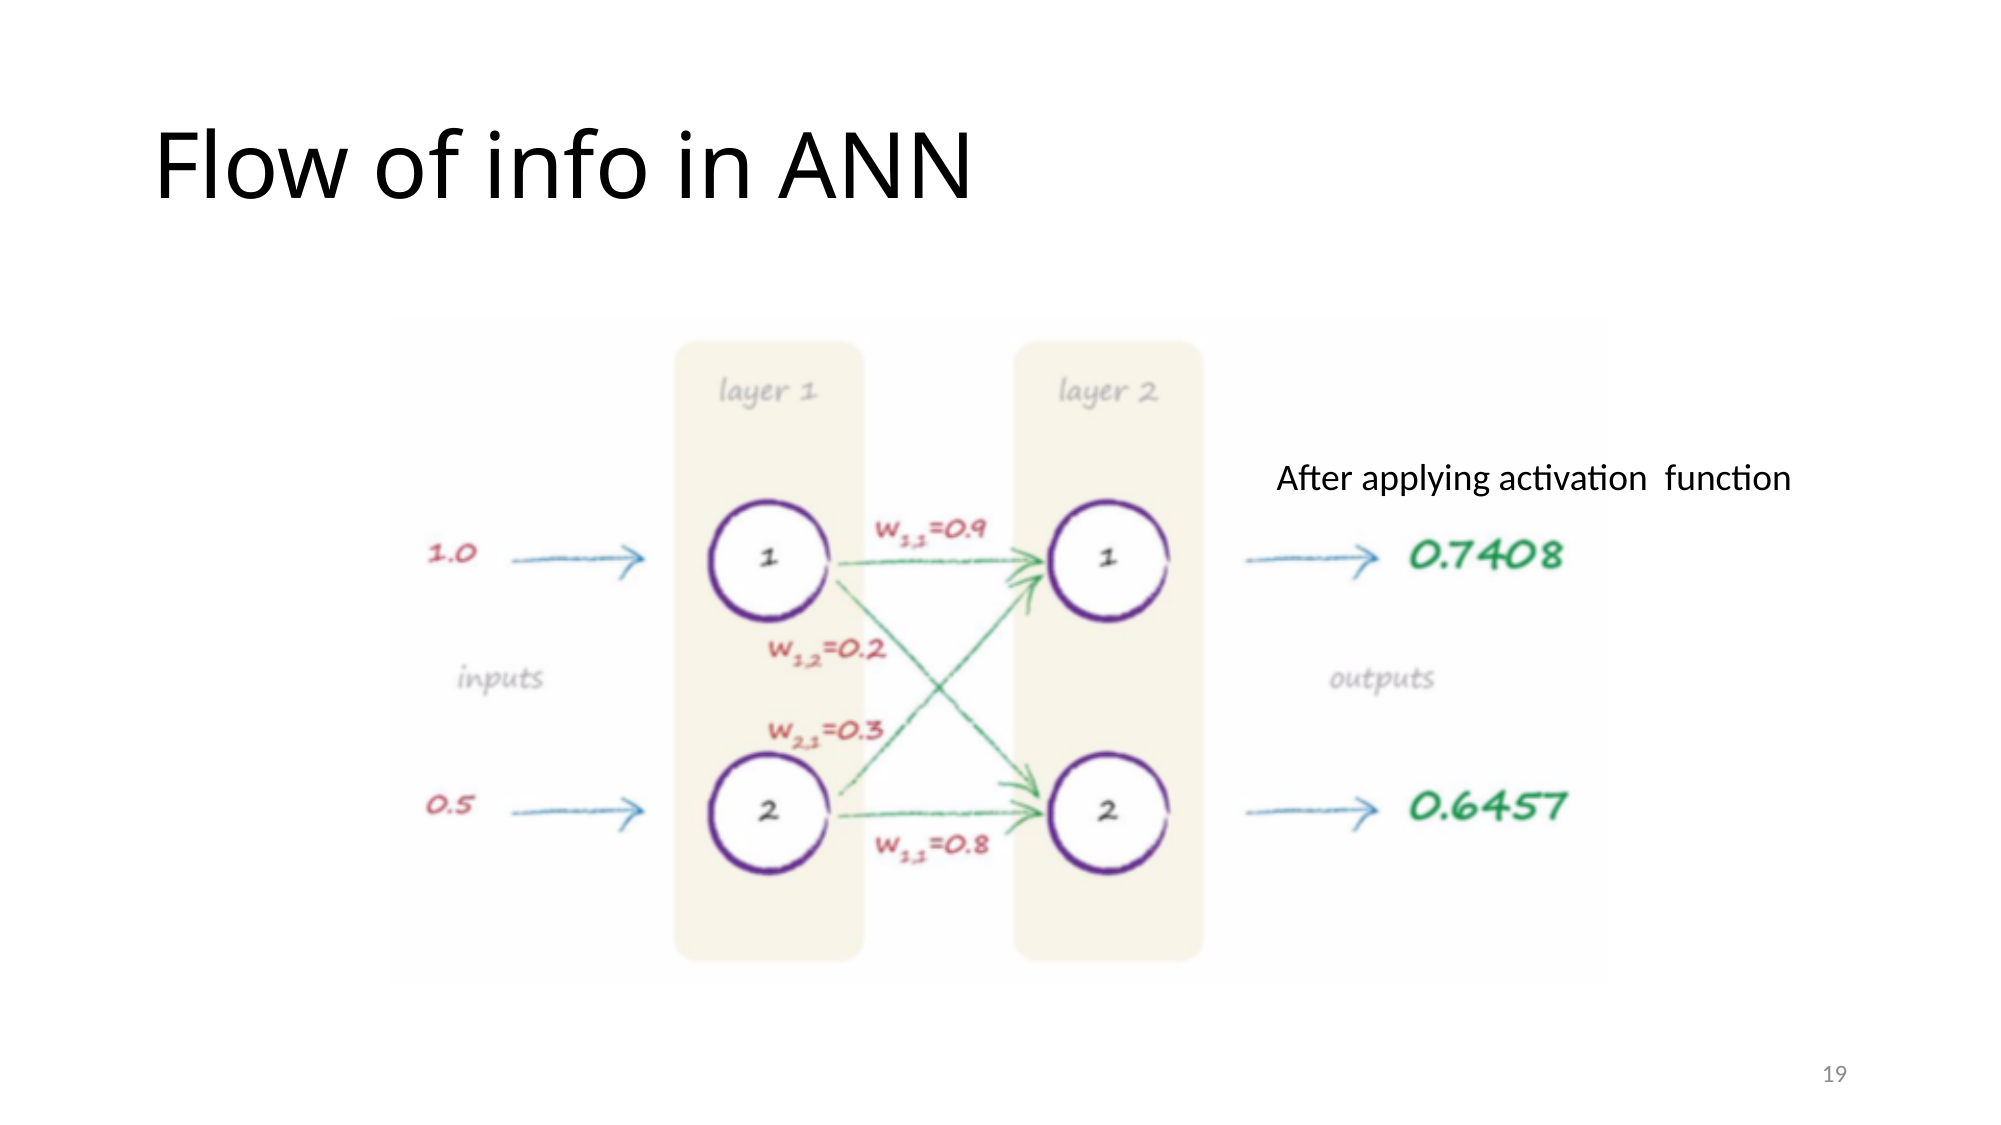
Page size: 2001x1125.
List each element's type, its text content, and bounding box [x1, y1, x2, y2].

title Flow of info in ANN [137, 59, 1863, 278]
text_box After applying activation function [1617, 445, 1834, 506]
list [383, 317, 1617, 995]
slide_number 19 [1412, 1042, 1863, 1103]
